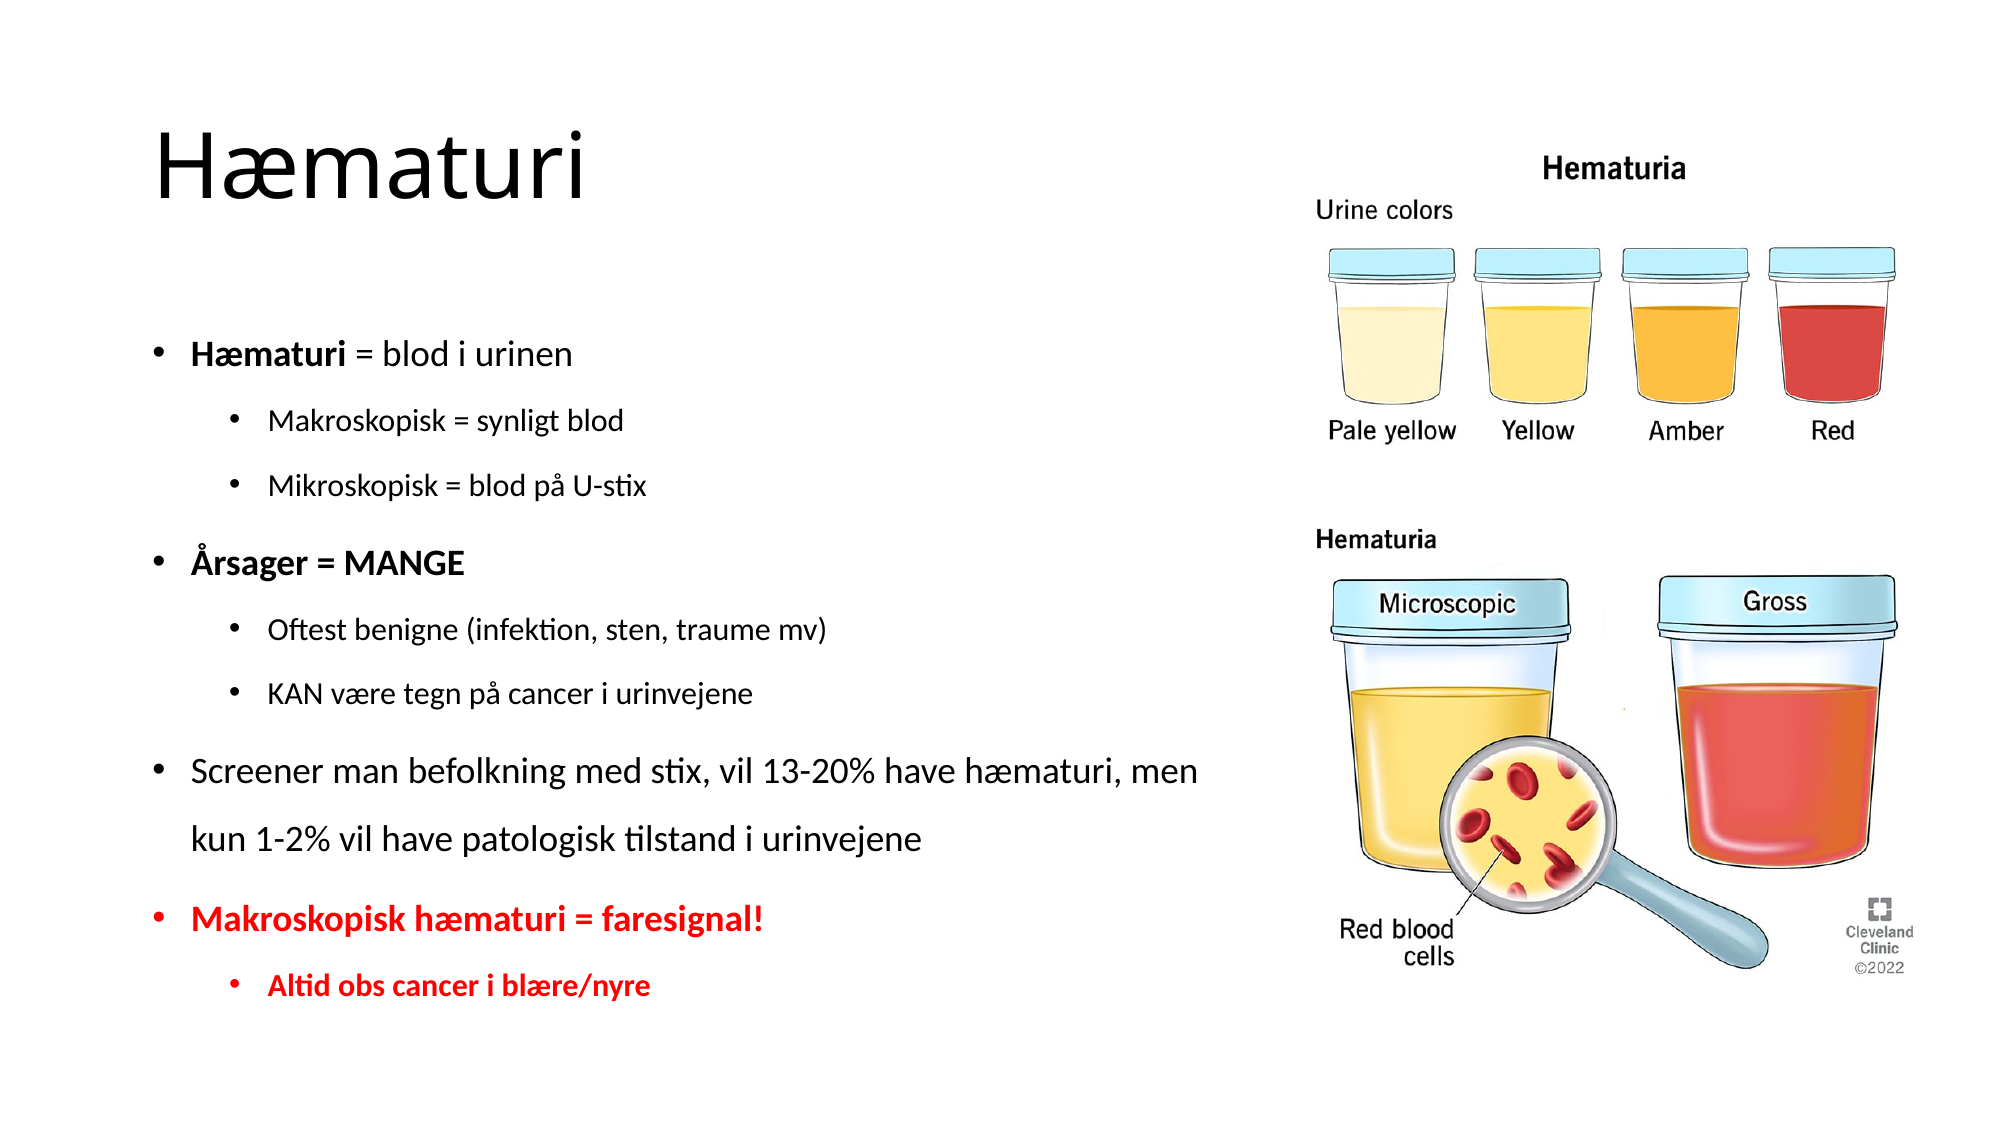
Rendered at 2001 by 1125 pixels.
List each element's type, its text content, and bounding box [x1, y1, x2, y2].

title Hæmaturi [137, 59, 1863, 278]
picture [1291, 125, 1938, 999]
list Hæmaturi = blod i urinen Makroskopisk = synligt blod Mikroskopisk = blod på U-stix Årsager = MANGE Oftest benigne (infektion, sten, traume mv) KAN være tegn på cancer i urinvejene Screener man befolkning med stix, vil 13-20% have hæmaturi, men kun 1-2% vil have patologisk tilstand i urinvejene Makroskopisk hæmaturi = faresignal! Altid obs cancer i blære/nyre [137, 299, 1261, 1014]
